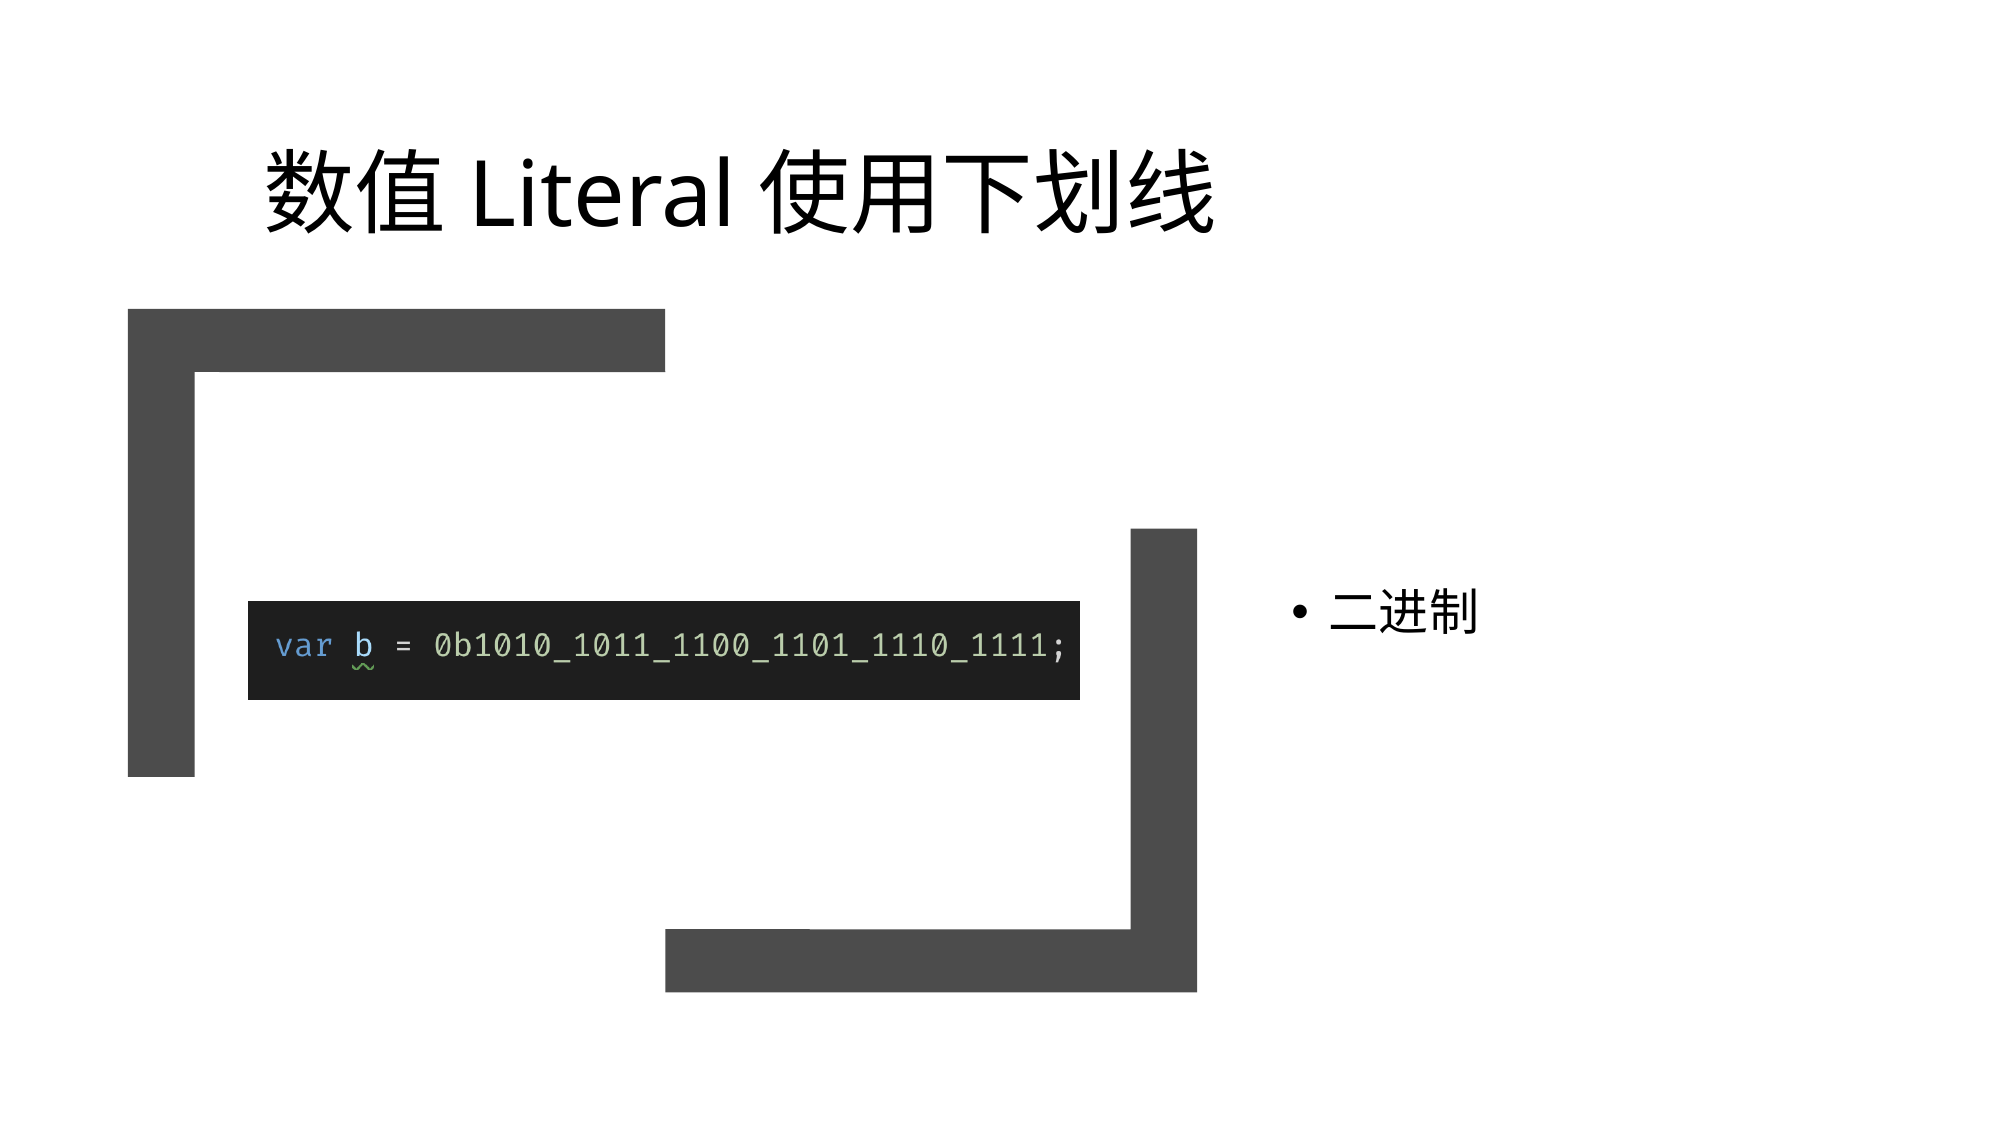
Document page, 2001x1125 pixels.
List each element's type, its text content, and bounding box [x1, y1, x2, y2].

text_box [127, 308, 666, 777]
picture [248, 601, 1080, 700]
list 二进制 [1276, 373, 1872, 930]
title 数值Literal使用下划线 [248, 84, 1872, 254]
text_box [665, 528, 1198, 993]
